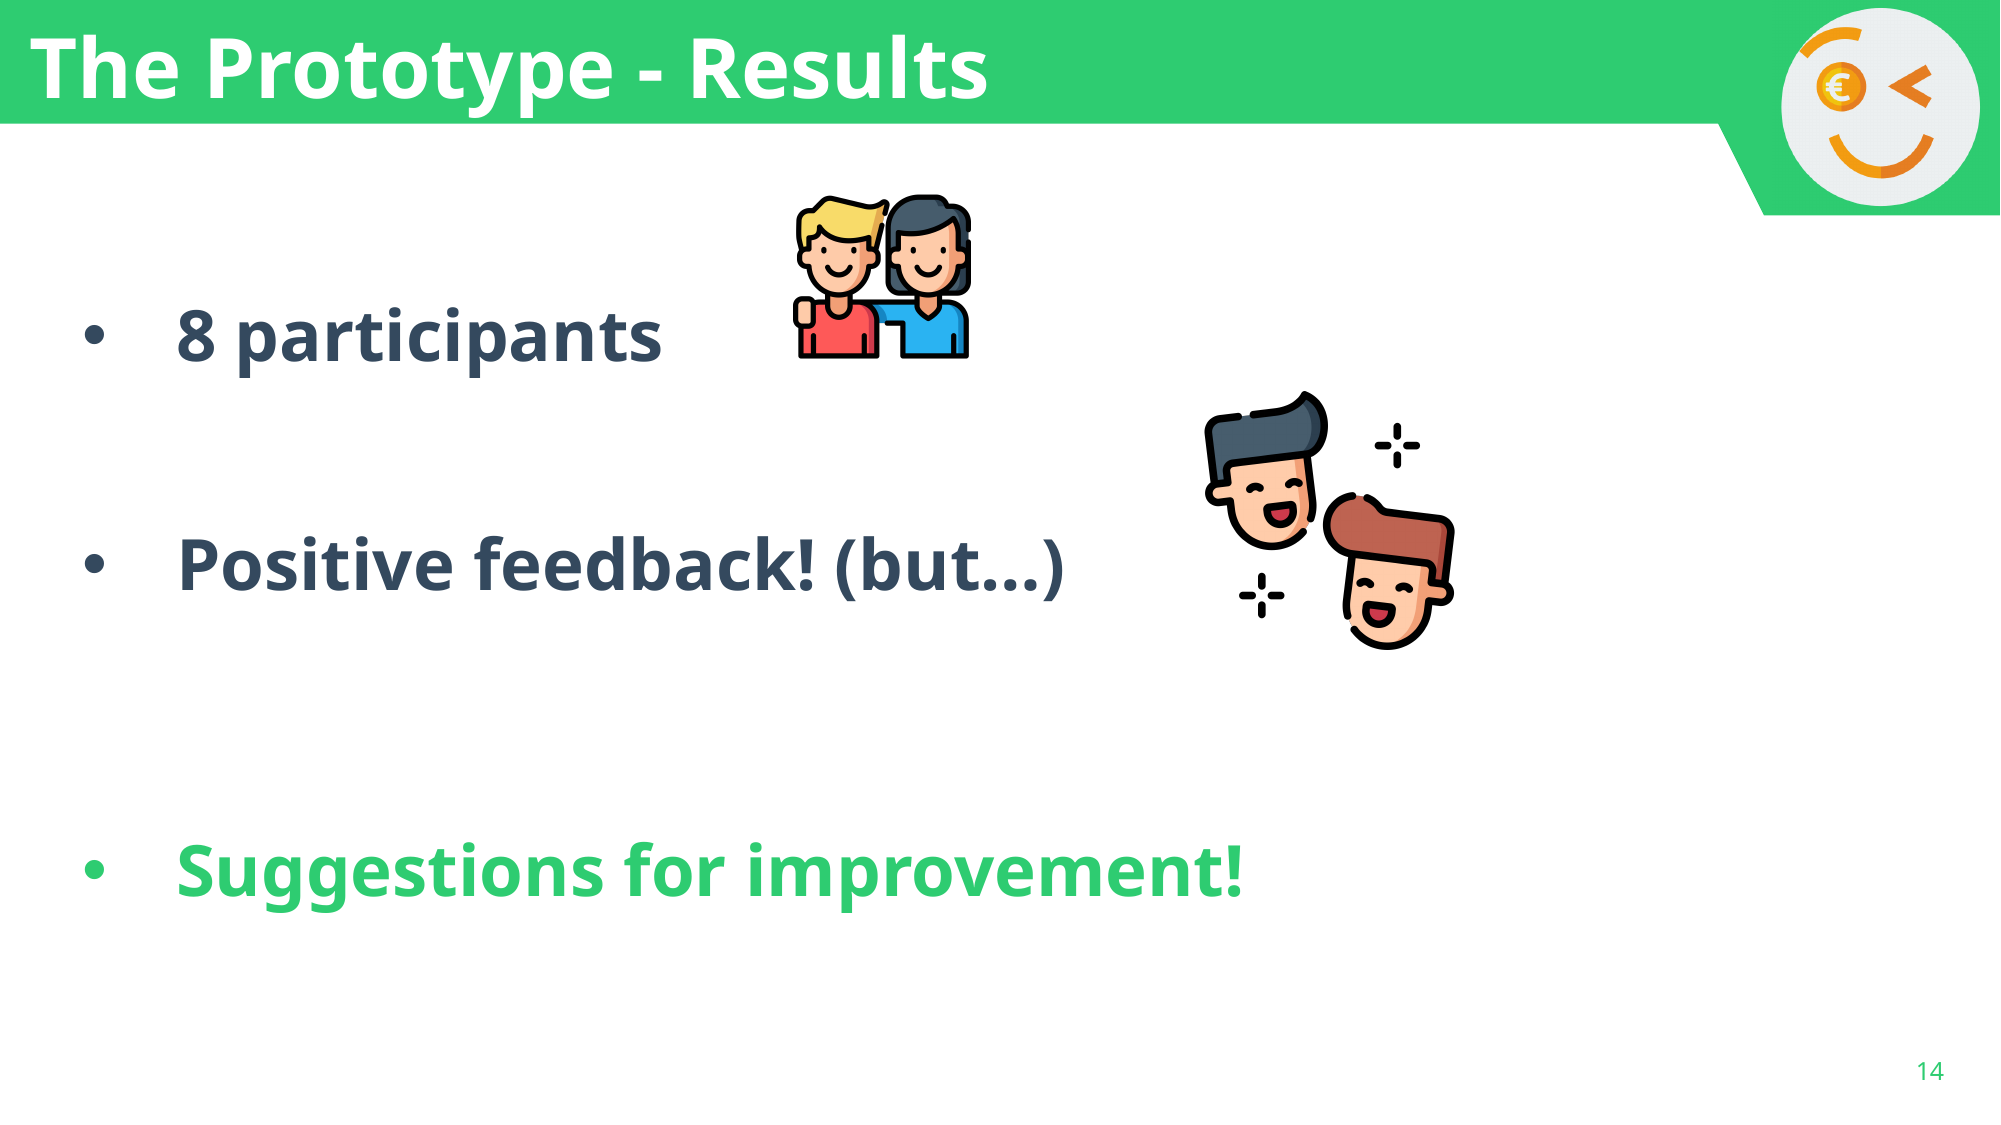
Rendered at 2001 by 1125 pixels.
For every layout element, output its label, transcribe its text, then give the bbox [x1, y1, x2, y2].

text_box [1713, 0, 2000, 217]
text_box 8 participants Positive feedback! (but…) Suggestions for improvement! [67, 293, 1390, 1043]
picture [793, 187, 971, 366]
text_box The Prototype - Results [14, 7, 1750, 123]
picture [1200, 391, 1459, 650]
slide_number 14 [1509, 1042, 1960, 1103]
picture [1772, 0, 1989, 214]
text_box [0, 0, 1717, 125]
